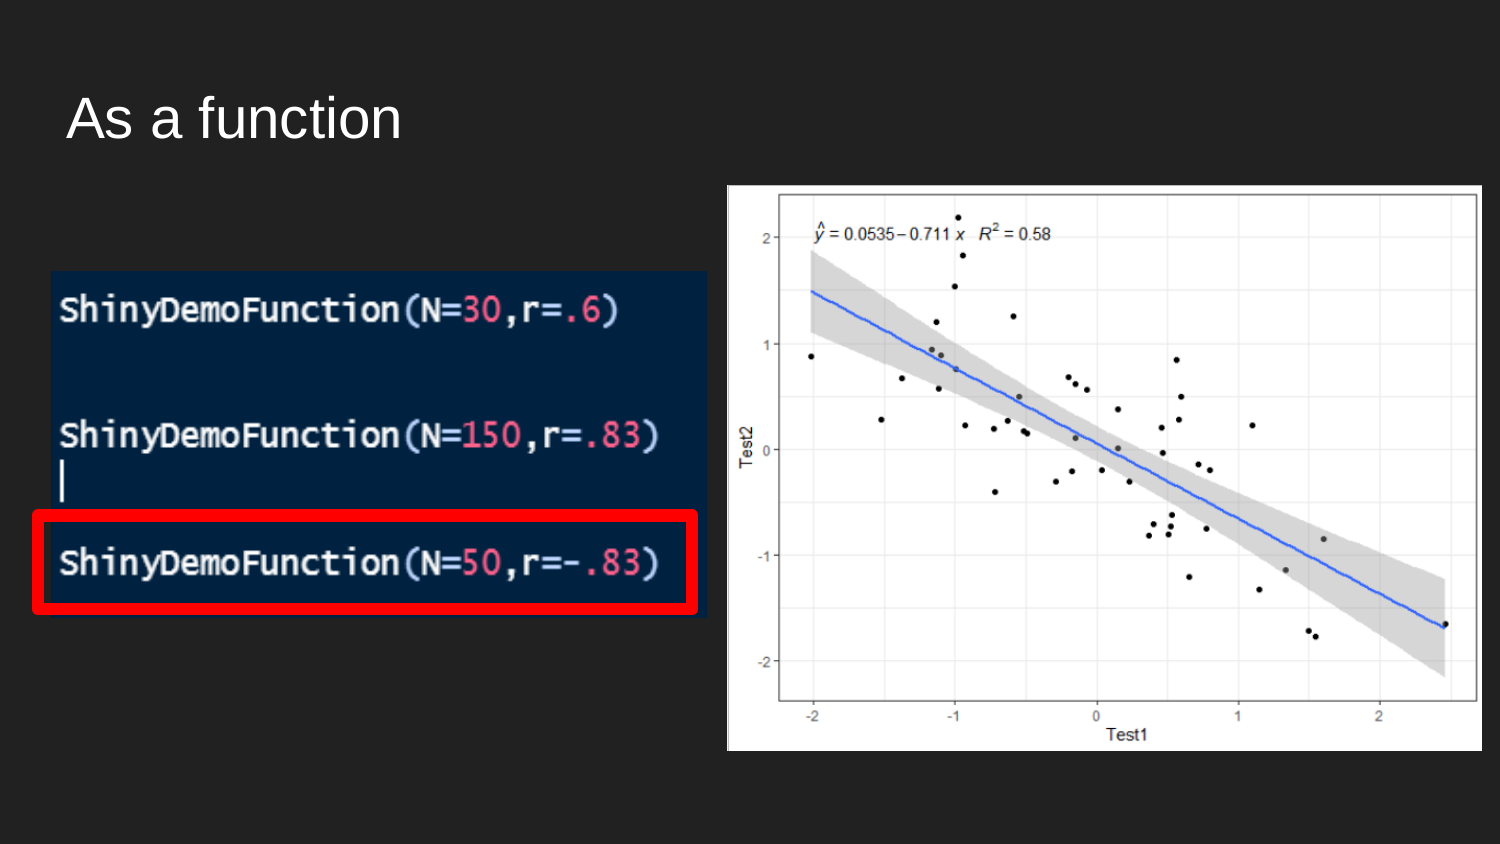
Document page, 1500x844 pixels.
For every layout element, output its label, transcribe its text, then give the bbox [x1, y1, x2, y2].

text_box [38, 515, 45, 610]
picture [727, 185, 1482, 751]
title As a function [51, 72, 1449, 167]
picture [50, 271, 708, 618]
